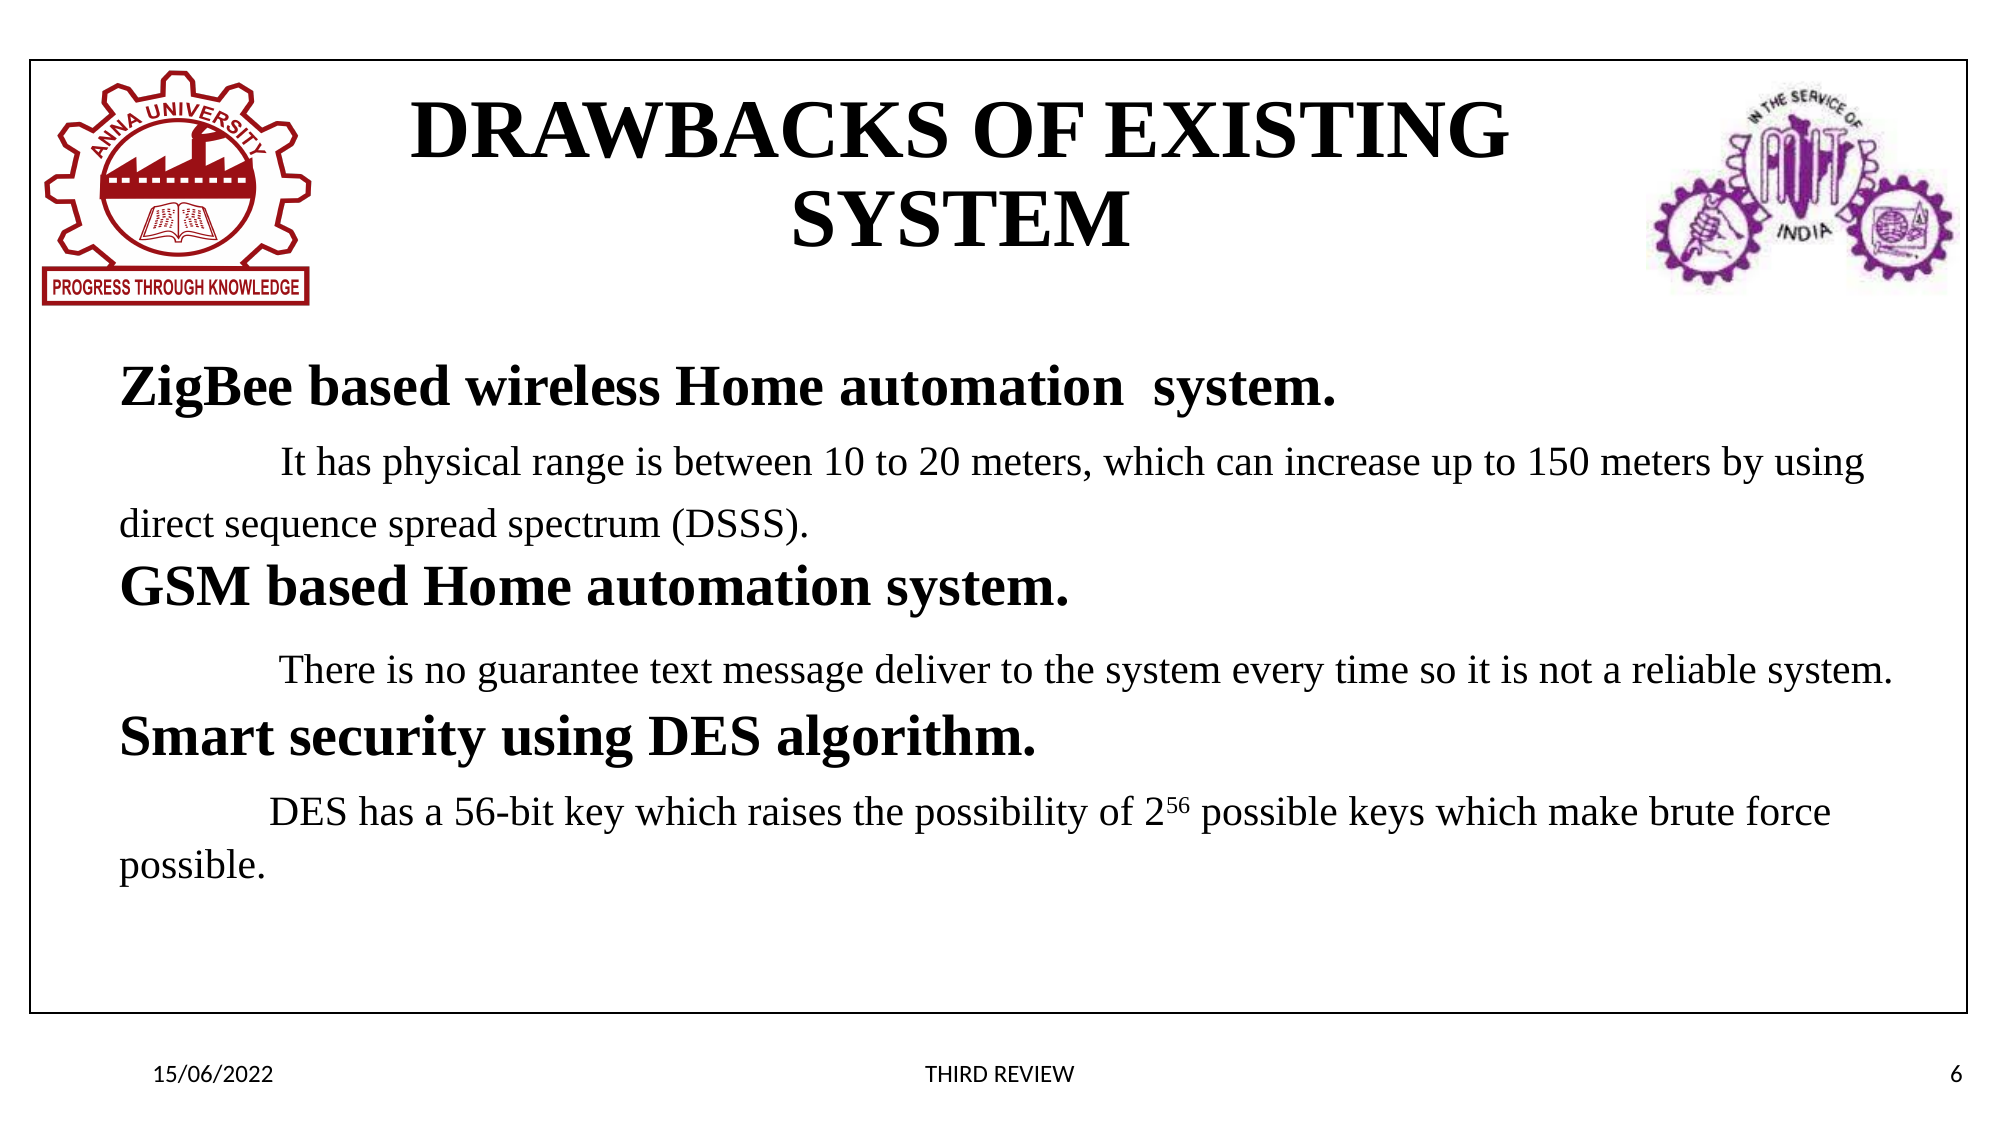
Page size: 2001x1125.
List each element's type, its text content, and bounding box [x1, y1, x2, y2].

slide_number 6 [1527, 1042, 1978, 1102]
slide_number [137, 1042, 588, 1103]
picture [40, 69, 313, 307]
title DRAWBACKS OF EXISTING SYSTEM [232, 66, 1690, 260]
text_box ZigBee based wireless Home automation system. It has physical range is between 10 to 20 meters, which can increase up to 150 meters by using direct sequence spread spectrum (DSSS). GSM based Home automation system. There is no guarantee text message deliver to the system every time so it is not a reliable system. Smart security using DES algorithm. DES has a 56-bit key which raises the possibility of 256 possible keys which make brute force possible. [104, 260, 1960, 895]
footer THIRD REVIEW [662, 1042, 1338, 1103]
picture [1646, 69, 1960, 317]
